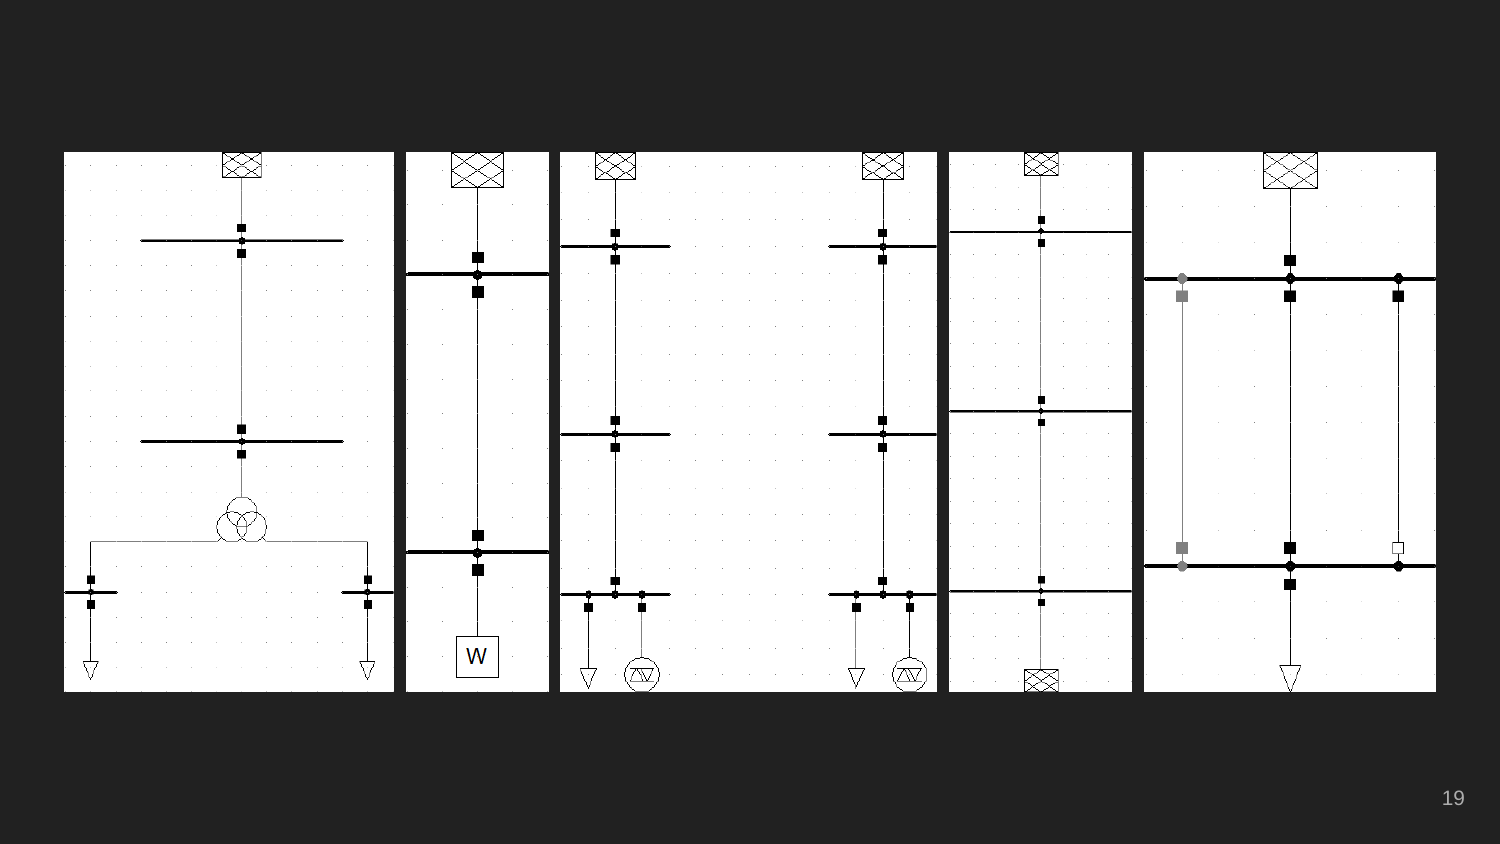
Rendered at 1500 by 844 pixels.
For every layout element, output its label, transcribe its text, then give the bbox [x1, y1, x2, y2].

picture [949, 152, 1132, 692]
picture [405, 152, 549, 692]
picture [1143, 152, 1436, 692]
slide_number ‹#› [1389, 764, 1480, 830]
picture [64, 152, 394, 692]
picture [560, 152, 938, 692]
